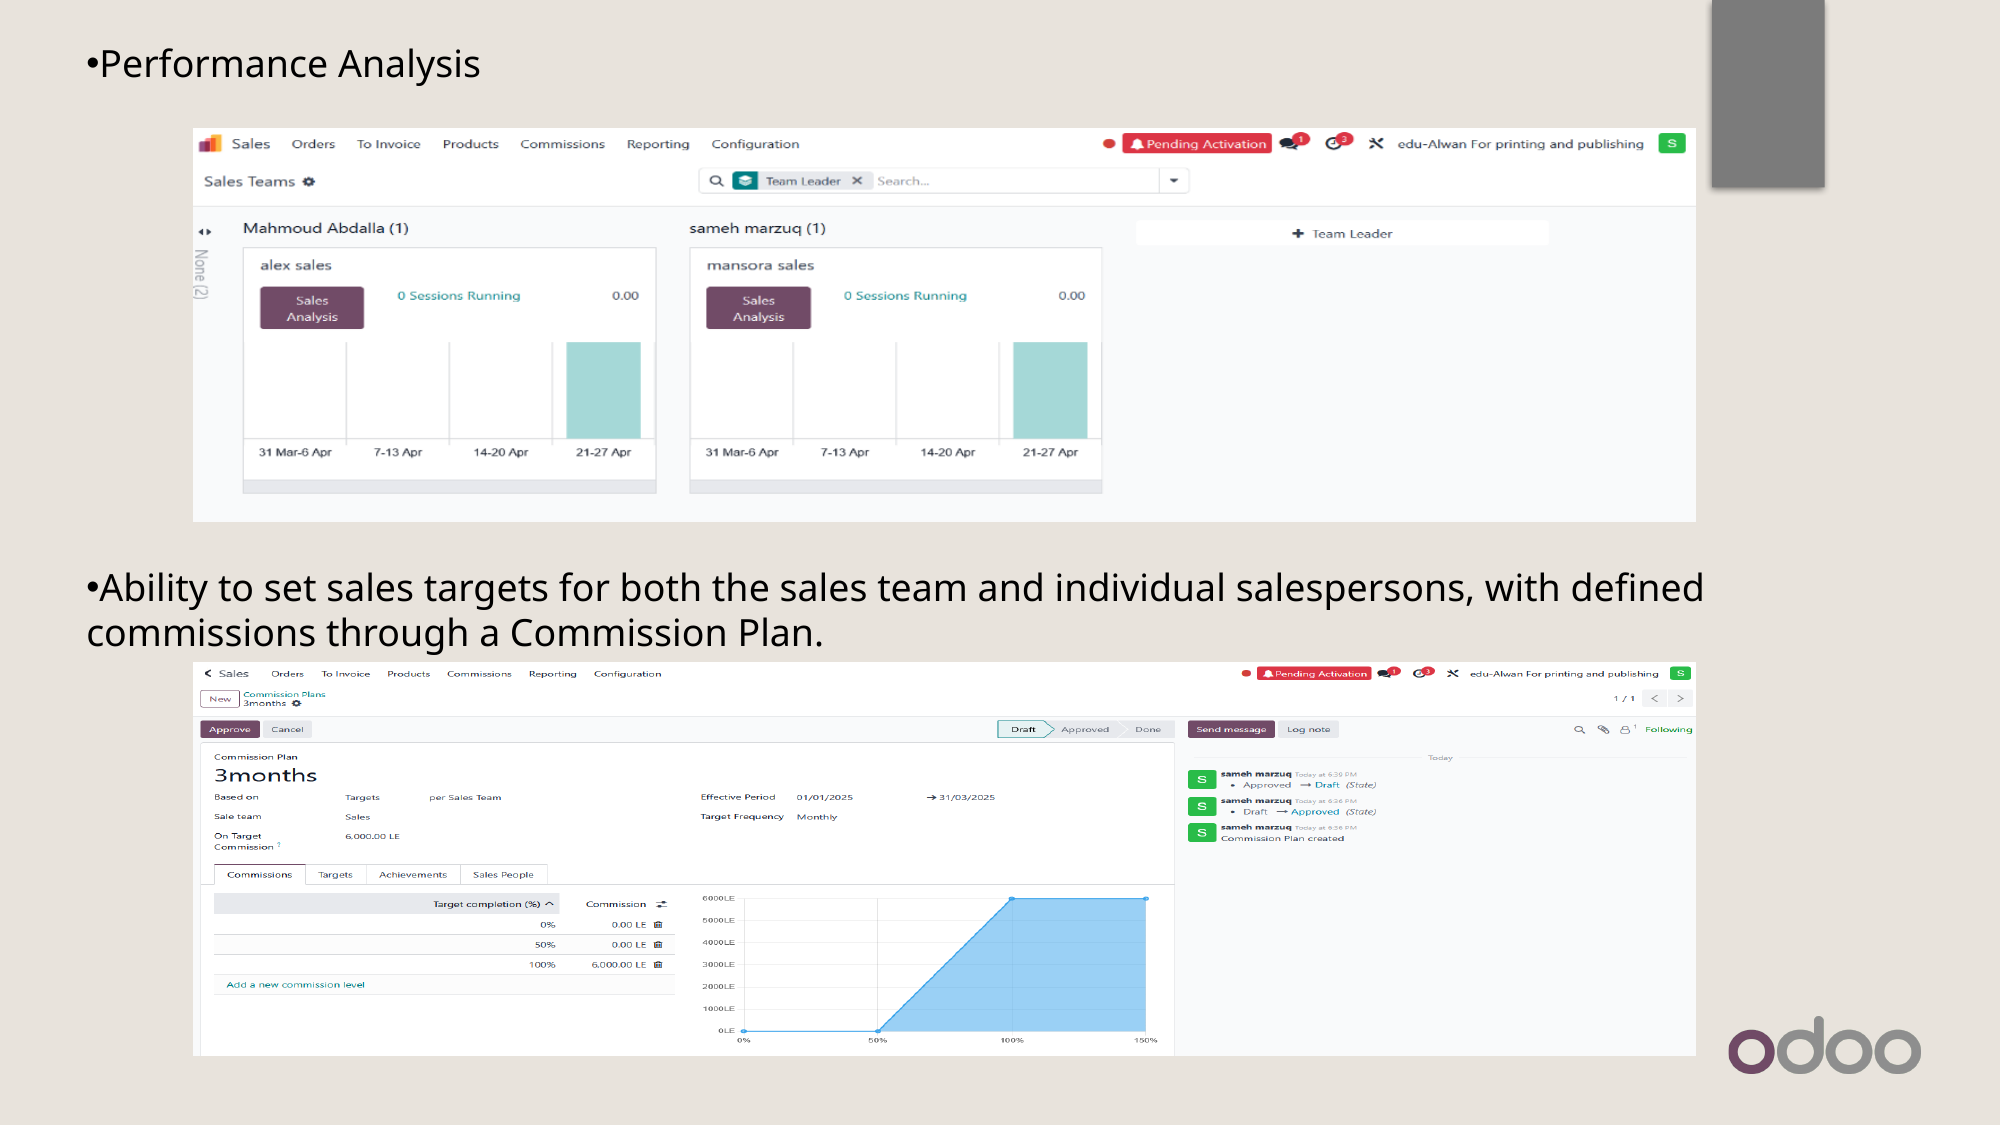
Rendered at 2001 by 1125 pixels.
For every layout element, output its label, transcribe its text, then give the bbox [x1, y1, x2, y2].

text_box Ability to set sales targets for both the sales team and individual salespersons, with defined commissions through a Commission Plan. [71, 556, 1818, 662]
text_box Performance Analysis [71, 32, 1818, 92]
picture [1728, 1016, 1921, 1074]
picture [192, 128, 1697, 522]
picture [192, 662, 1697, 1056]
